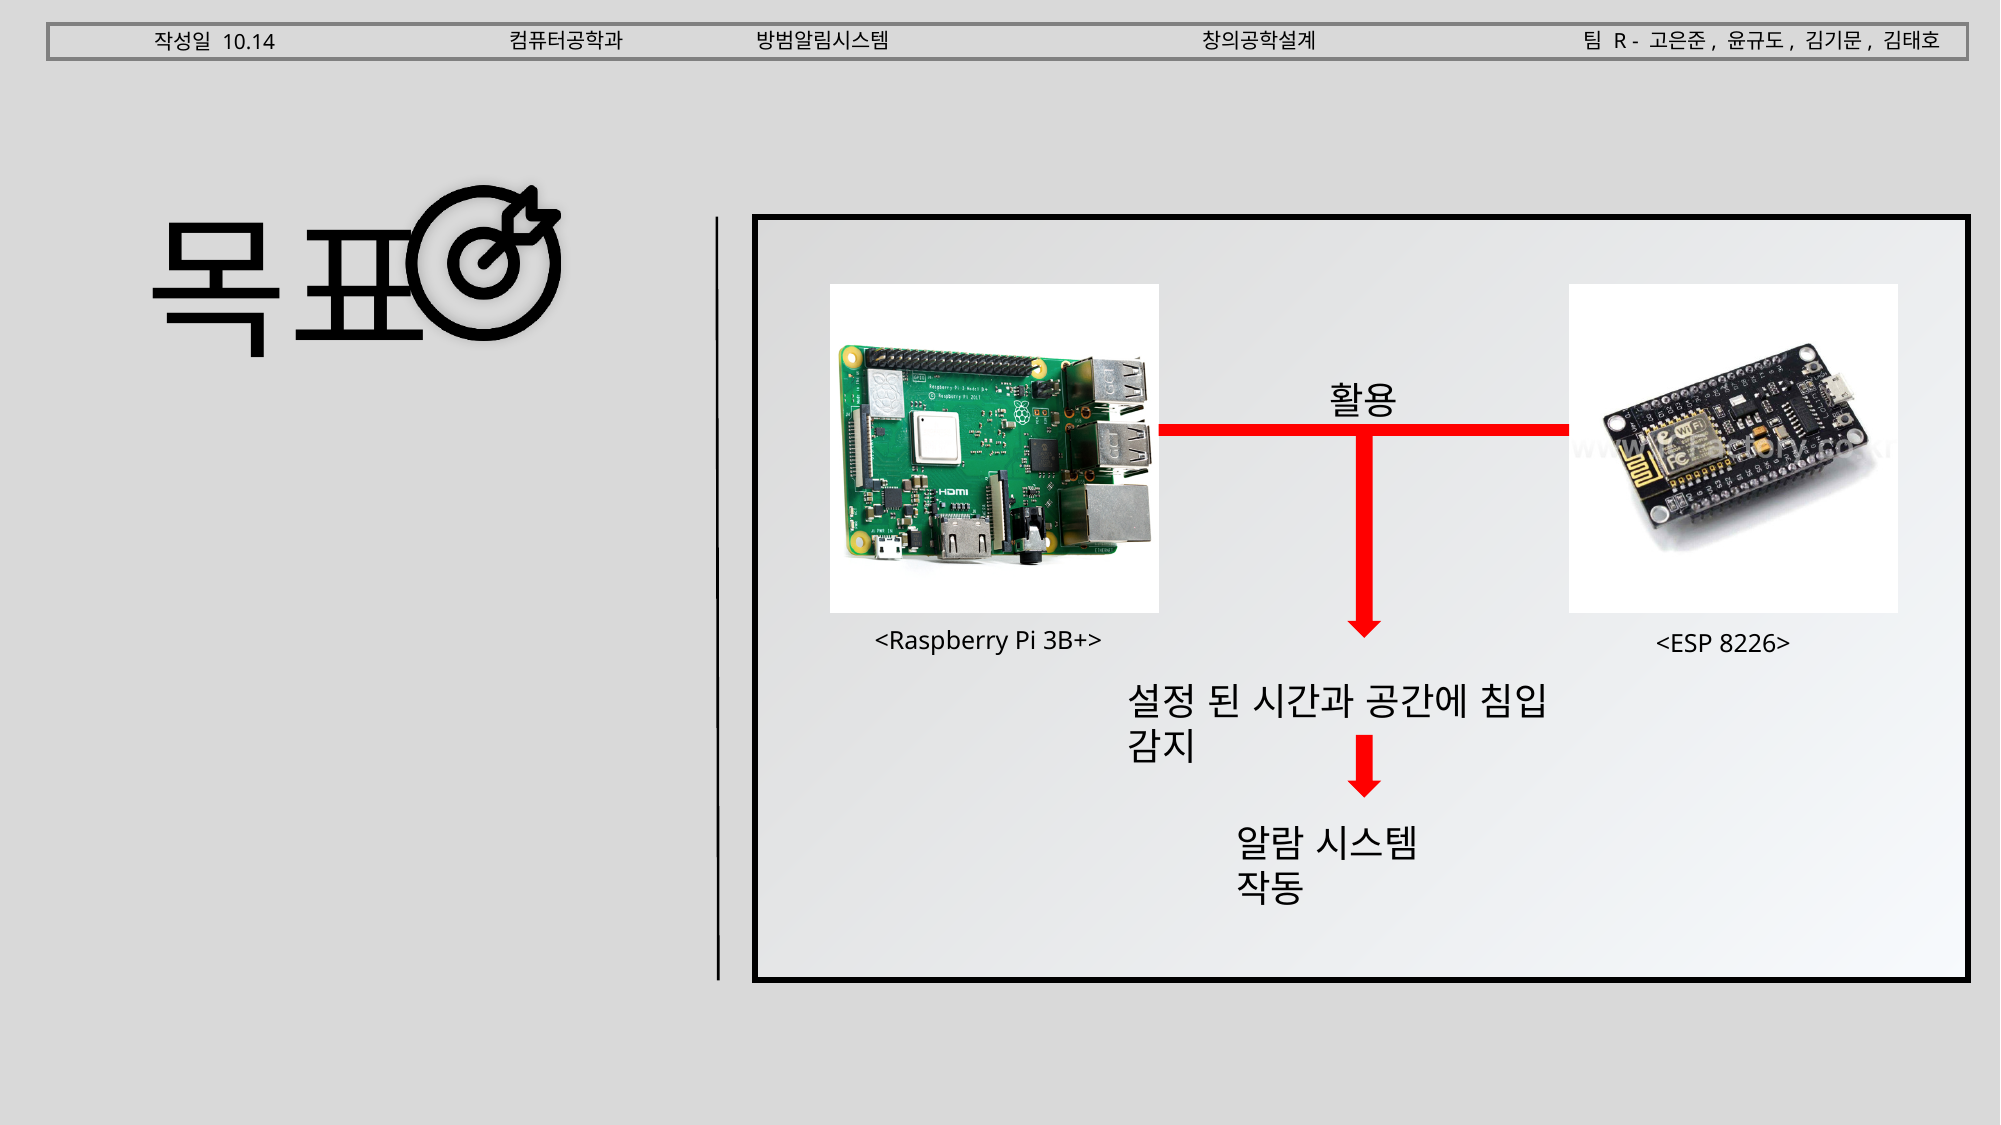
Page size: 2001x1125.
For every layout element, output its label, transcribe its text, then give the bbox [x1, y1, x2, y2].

text_box <Raspberry Pi 3B+> [859, 617, 1141, 662]
text_box [754, 216, 1969, 981]
text_box 설정 된 시간과 공간에 침입 감지 [1113, 671, 1615, 776]
picture [1569, 284, 1898, 613]
picture [830, 284, 1159, 613]
text_box <ESP 8226> [1641, 620, 1825, 665]
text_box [131, 182, 719, 981]
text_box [47, 20, 1968, 62]
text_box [1158, 369, 1570, 638]
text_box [1221, 734, 1507, 873]
picture [405, 185, 561, 341]
